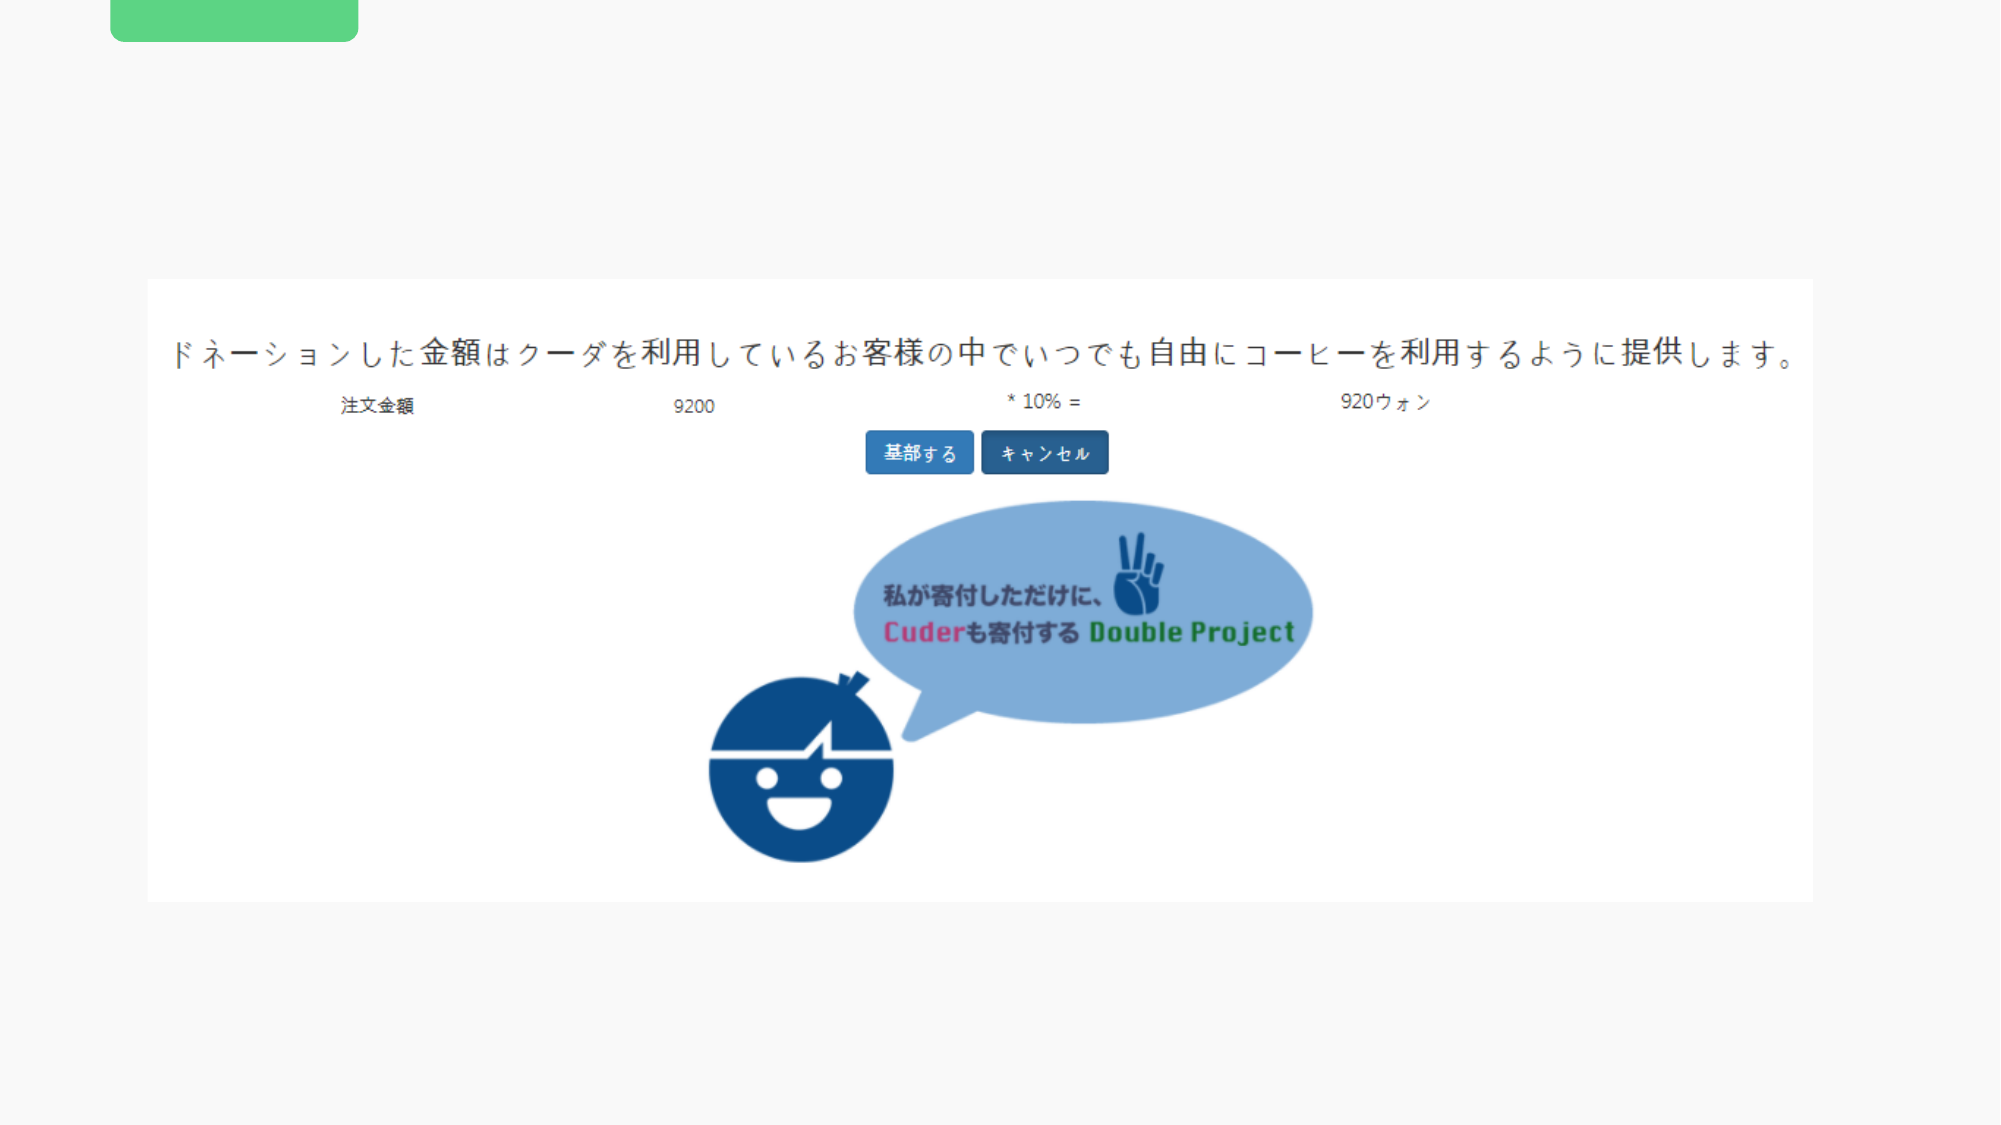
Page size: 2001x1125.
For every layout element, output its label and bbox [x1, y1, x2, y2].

picture [147, 279, 1813, 902]
text_box [109, 0, 360, 43]
